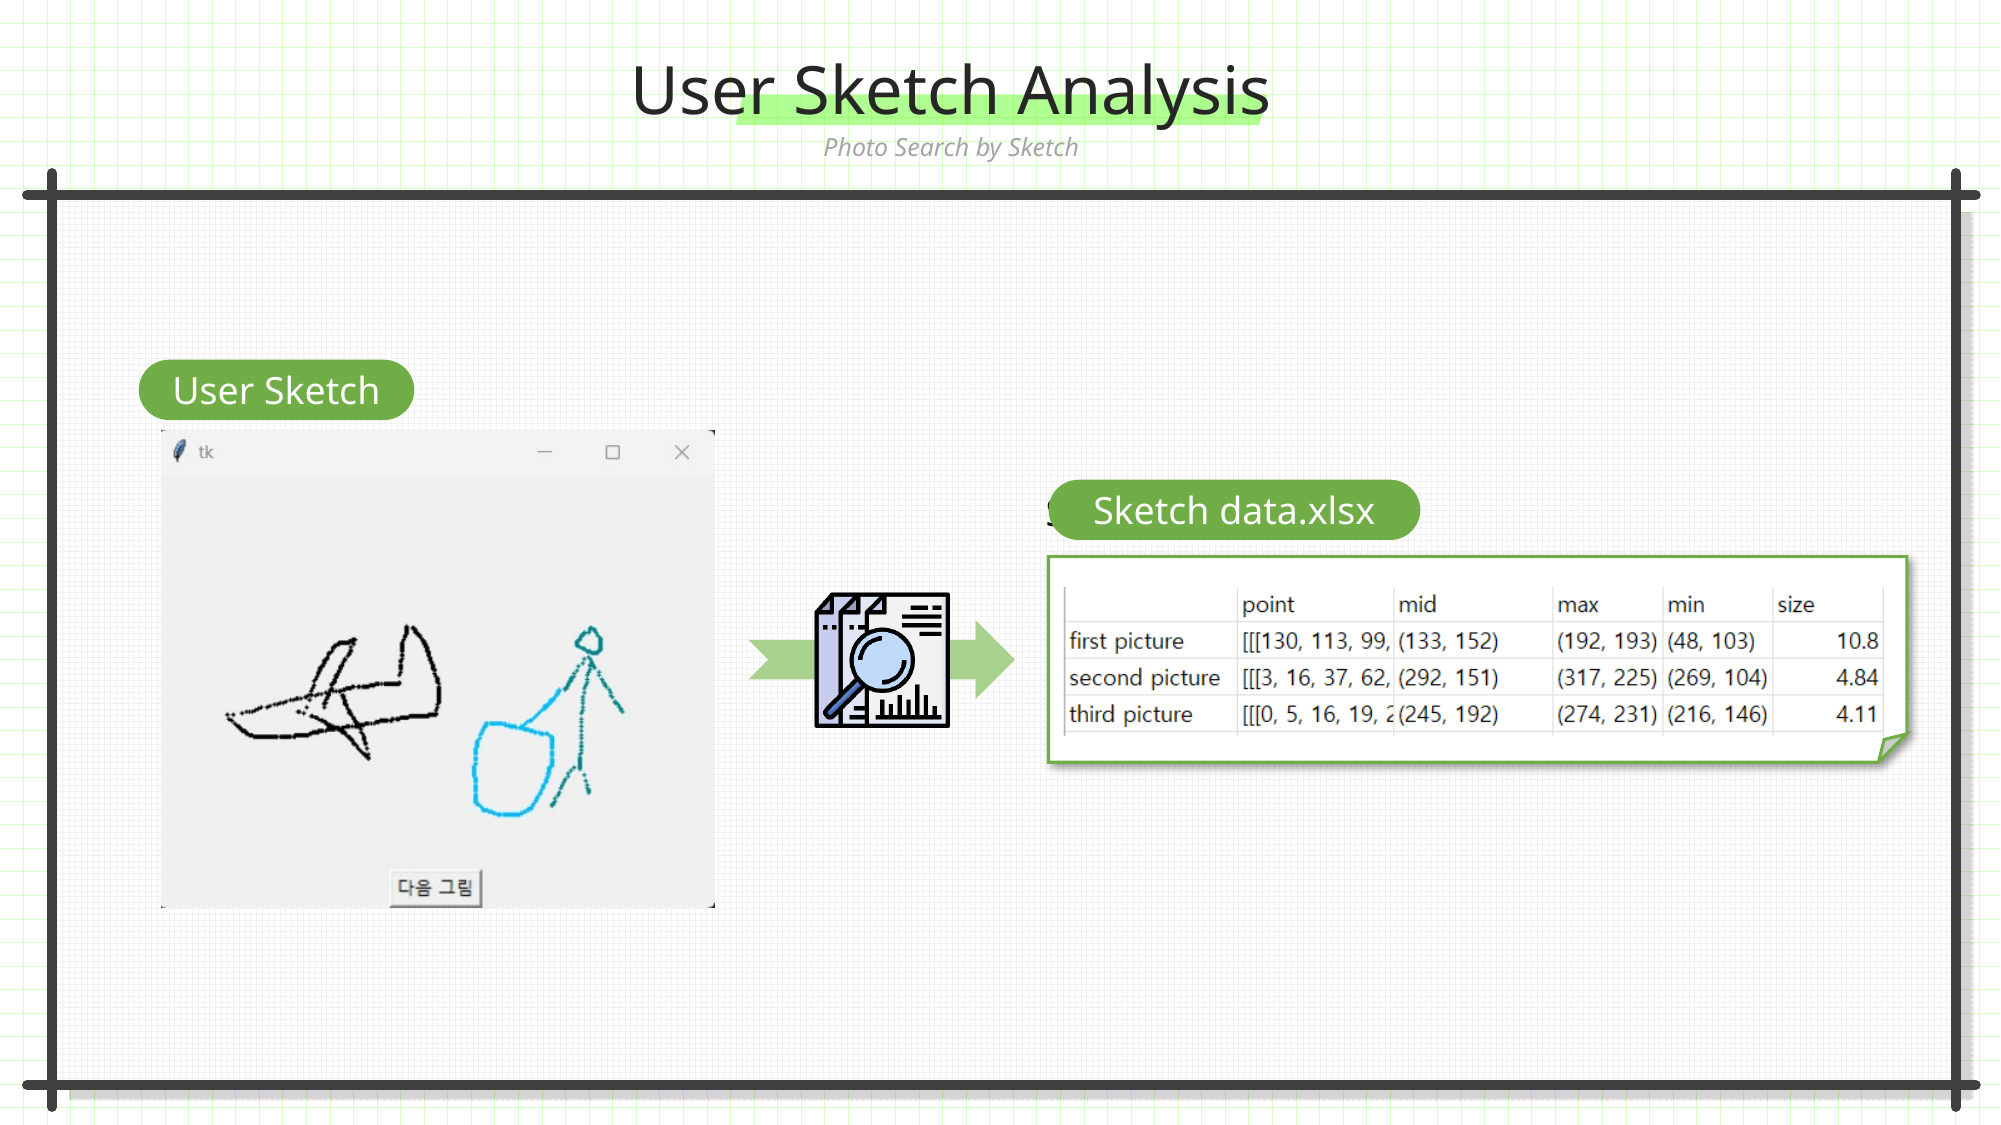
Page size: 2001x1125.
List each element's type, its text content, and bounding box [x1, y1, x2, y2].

picture [161, 430, 715, 908]
picture [812, 590, 952, 730]
picture [1063, 587, 1884, 736]
text_box User Sketch Analysis Photo Search by Sketch [531, 29, 1372, 169]
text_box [26, 173, 1976, 1108]
